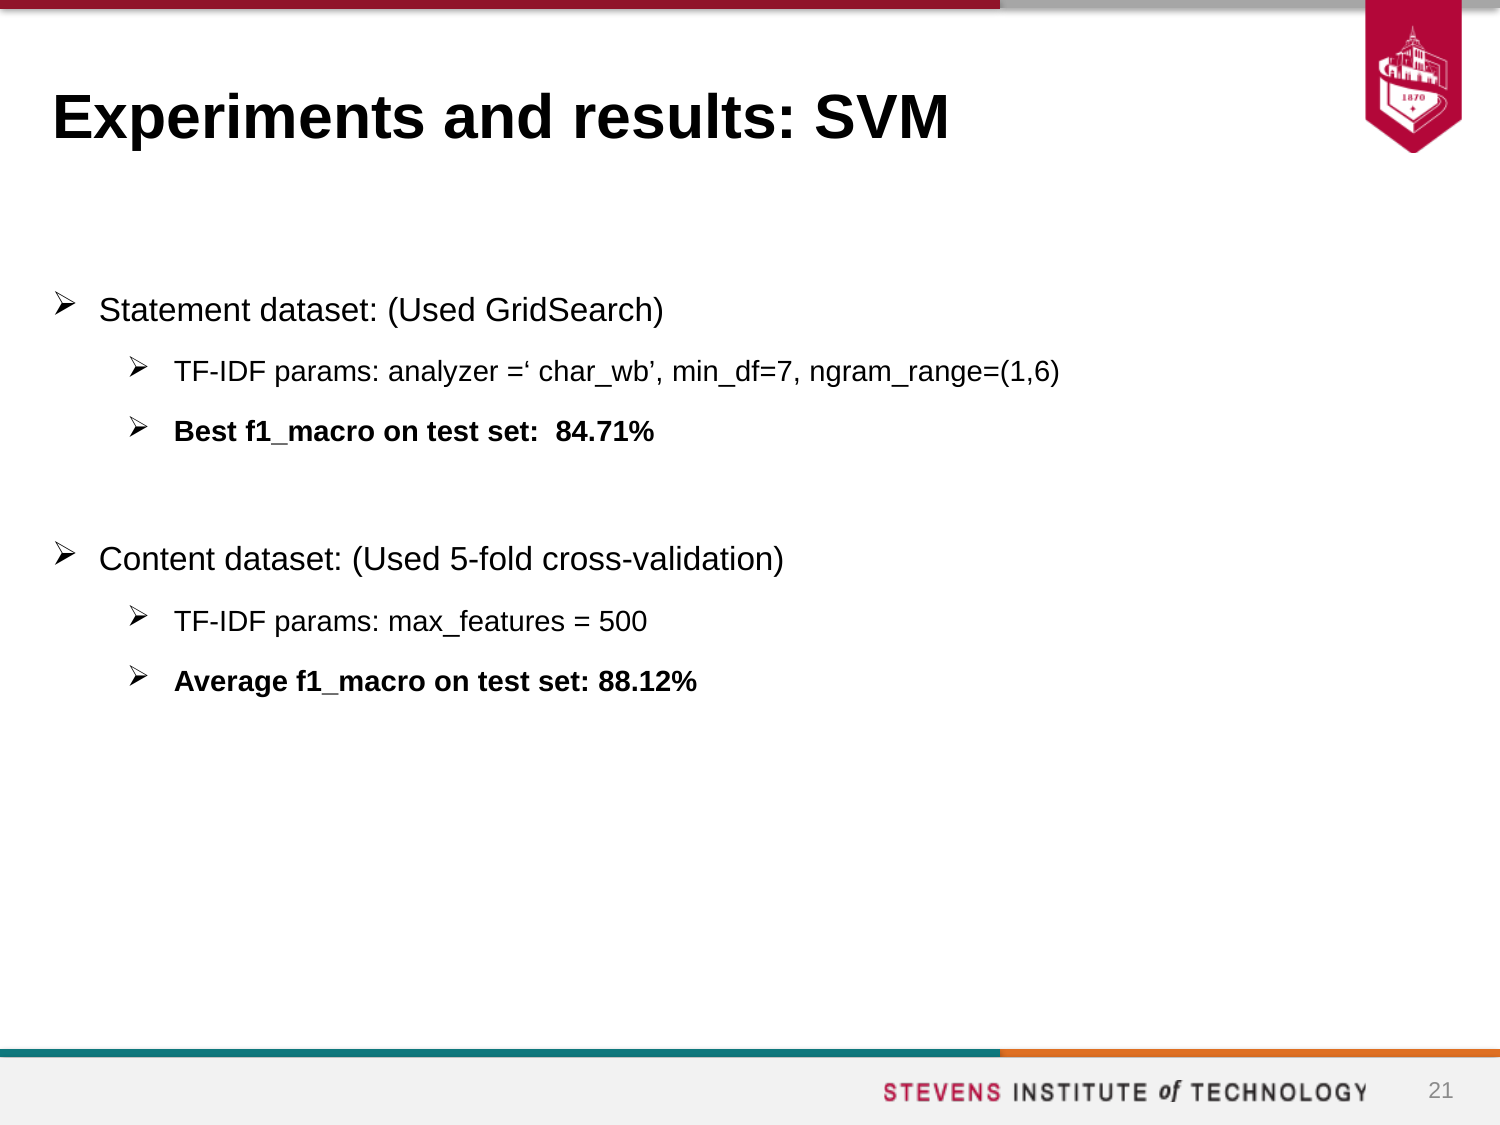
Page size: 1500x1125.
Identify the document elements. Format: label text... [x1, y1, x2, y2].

slide_number 21 [1401, 1059, 1481, 1120]
list Statement dataset: (Used GridSearch) TF-IDF params: analyzer =‘ char_wb’, min_df=7, ngram_range=(1,6) Best f1_macro on test set: 84.71% Content dataset: (Used 5-fold cross-validation) TF-IDF params: max_features = 500 Average f1_macro on test set: 88.12% [37, 280, 1463, 1000]
title Experiments and results: SVM [37, 68, 1236, 157]
